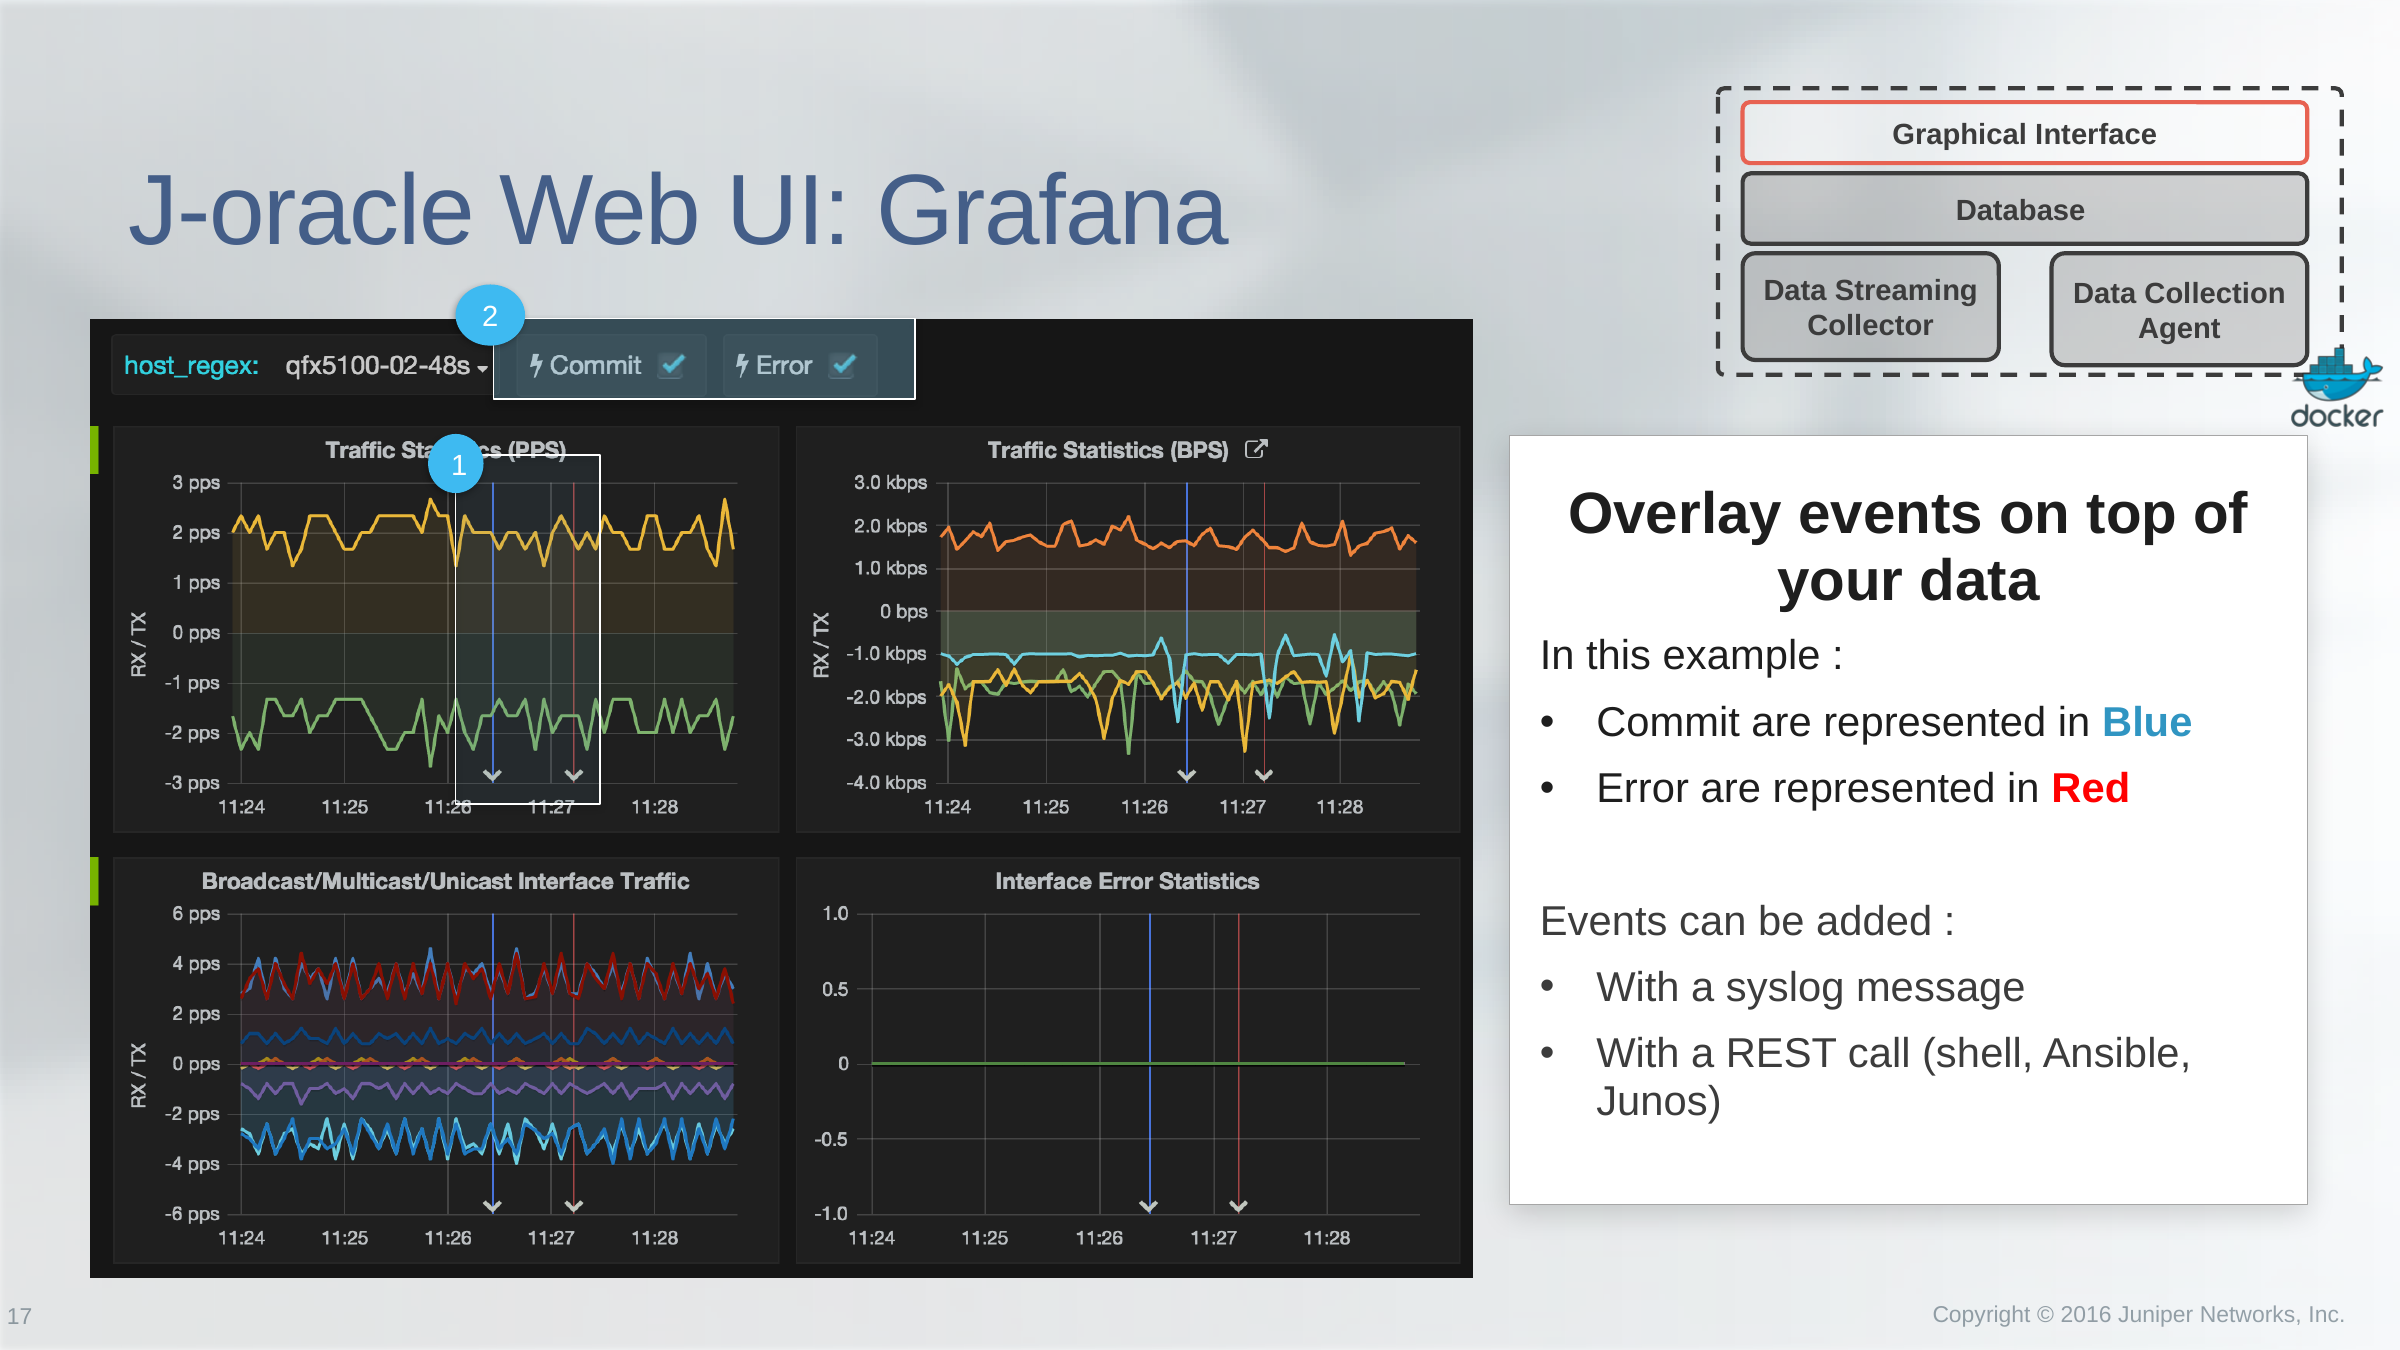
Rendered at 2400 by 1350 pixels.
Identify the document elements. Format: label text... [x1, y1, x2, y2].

text_box Overlay events on top of your data In this example : Commit are represented in Blue Error are represented in Red Events can be added : With a syslog message With a REST call (shell, Ansible, Junos) [1509, 435, 2308, 1205]
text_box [1717, 88, 2400, 445]
picture [89, 319, 1473, 1278]
text_box 2 [454, 283, 526, 318]
title J-oracle Web UI: Grafana [128, 155, 1712, 267]
